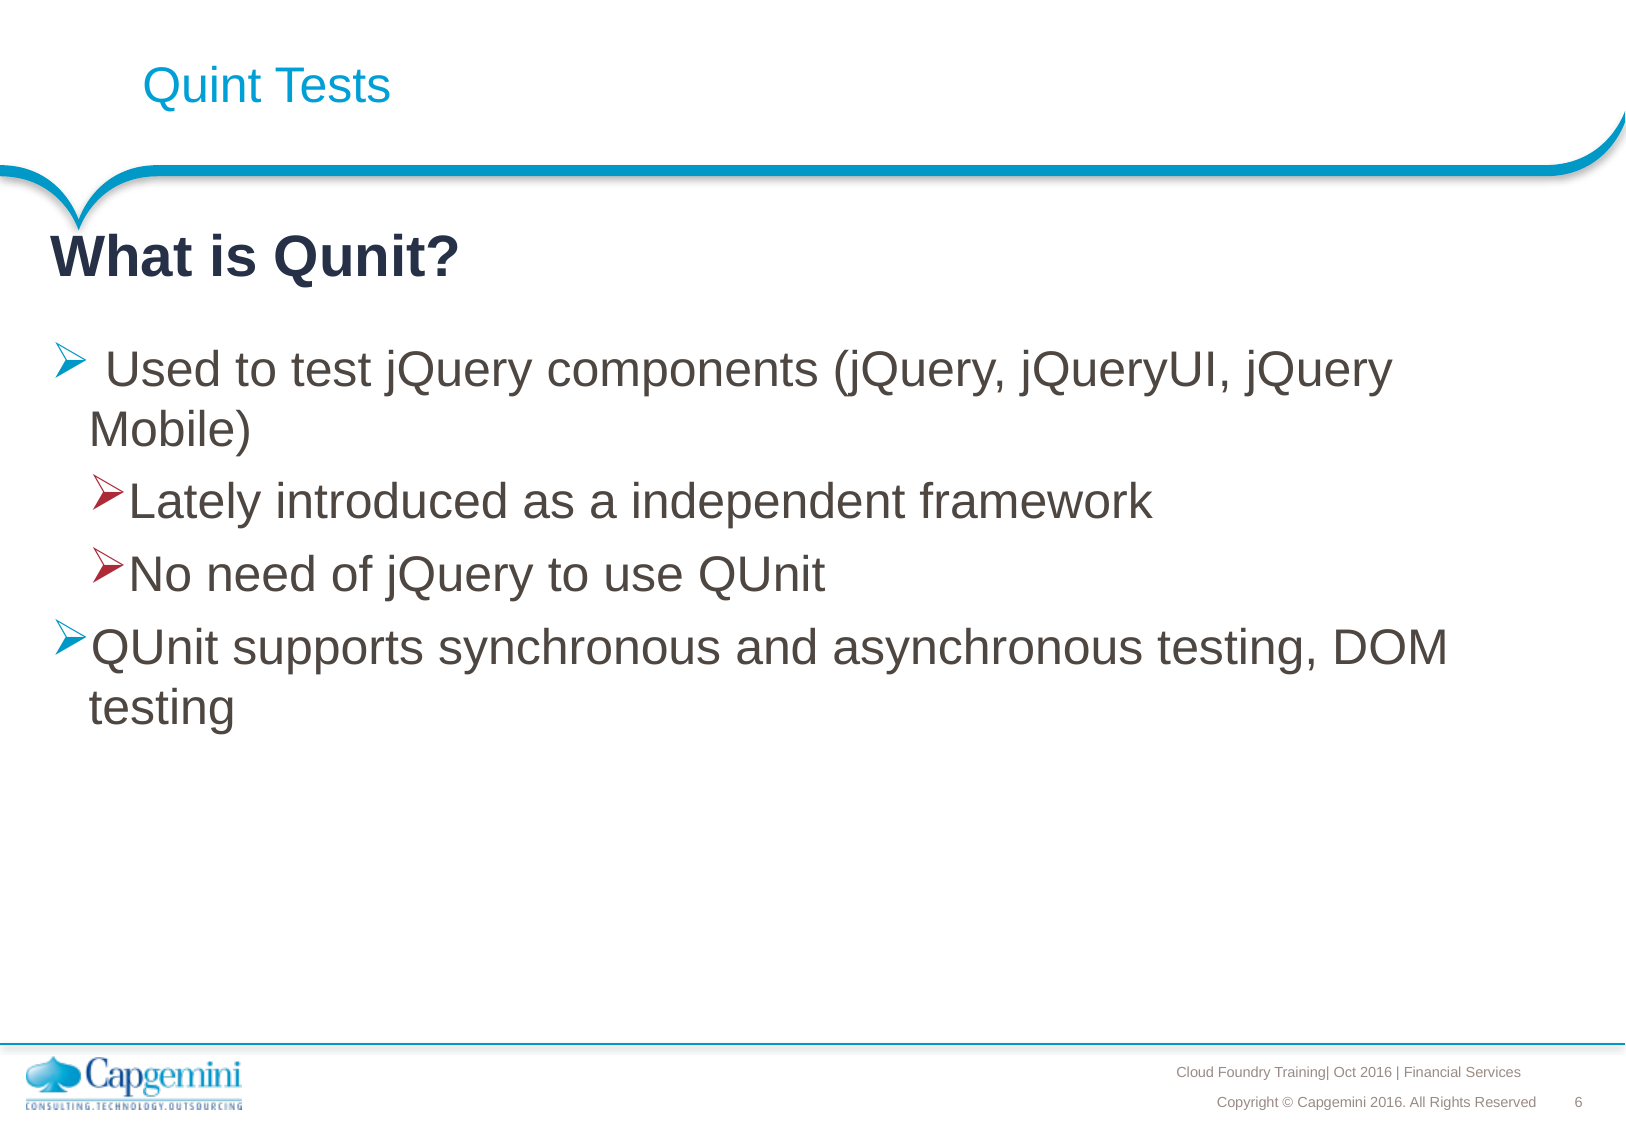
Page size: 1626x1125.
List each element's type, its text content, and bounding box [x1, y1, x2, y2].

picture [26, 1056, 78, 1110]
text_box What is Qunit? [35, 210, 1100, 296]
list Used to test jQuery components (jQuery, jQueryUI, jQuery Mobile) Lately introduced as a independent framework No need of jQuery to use QUnit QUnit supports synchronous and asynchronous testing, DOM testing [51, 324, 1571, 931]
text_box [78, 931, 1504, 1125]
title Quint Tests [0, 0, 1625, 165]
text_box [78, 233, 1504, 324]
